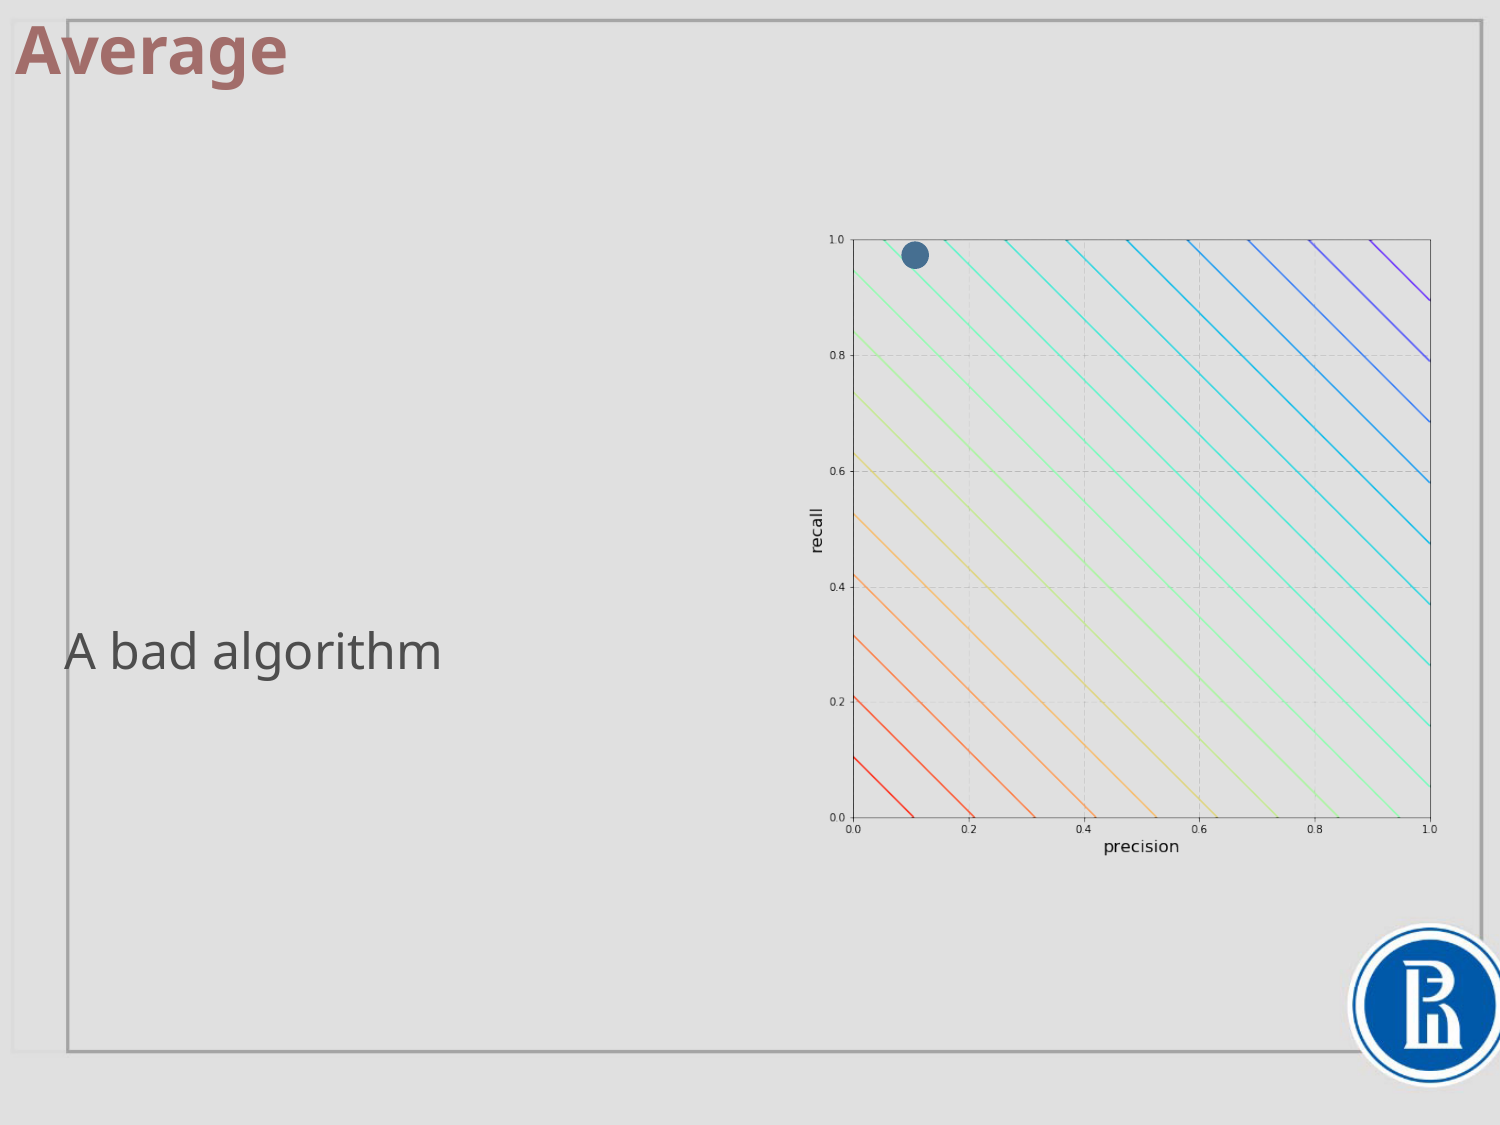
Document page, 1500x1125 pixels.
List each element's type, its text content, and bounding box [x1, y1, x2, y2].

picture [0, 102, 1500, 1125]
title Average [0, 0, 1500, 102]
